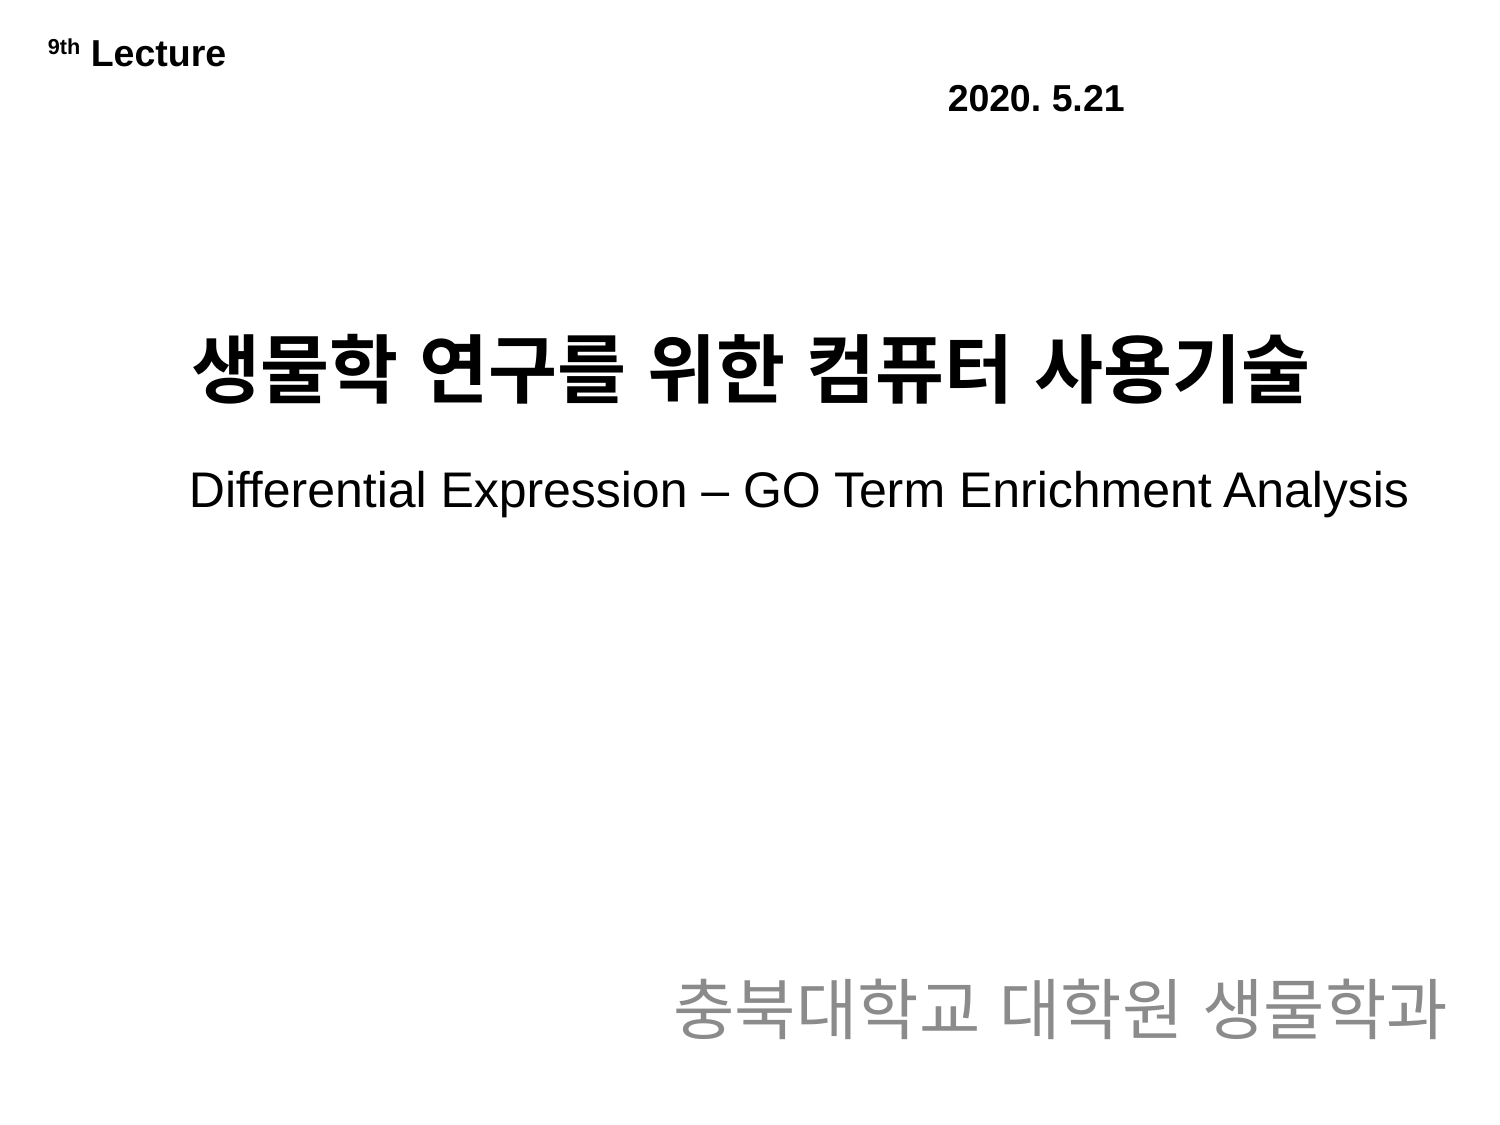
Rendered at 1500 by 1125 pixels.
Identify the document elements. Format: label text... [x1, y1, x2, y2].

title 생물학 연구를 위한 컴퓨터 사용기술 [38, 247, 1465, 489]
text_box 9th Lecture 2020. 5.21 [33, 21, 1465, 126]
subtitle 충북대학교 대학원 생물학과 [414, 959, 1464, 1125]
text_box Differential Expression – GO Term Enrichment Analysis [174, 450, 1425, 526]
